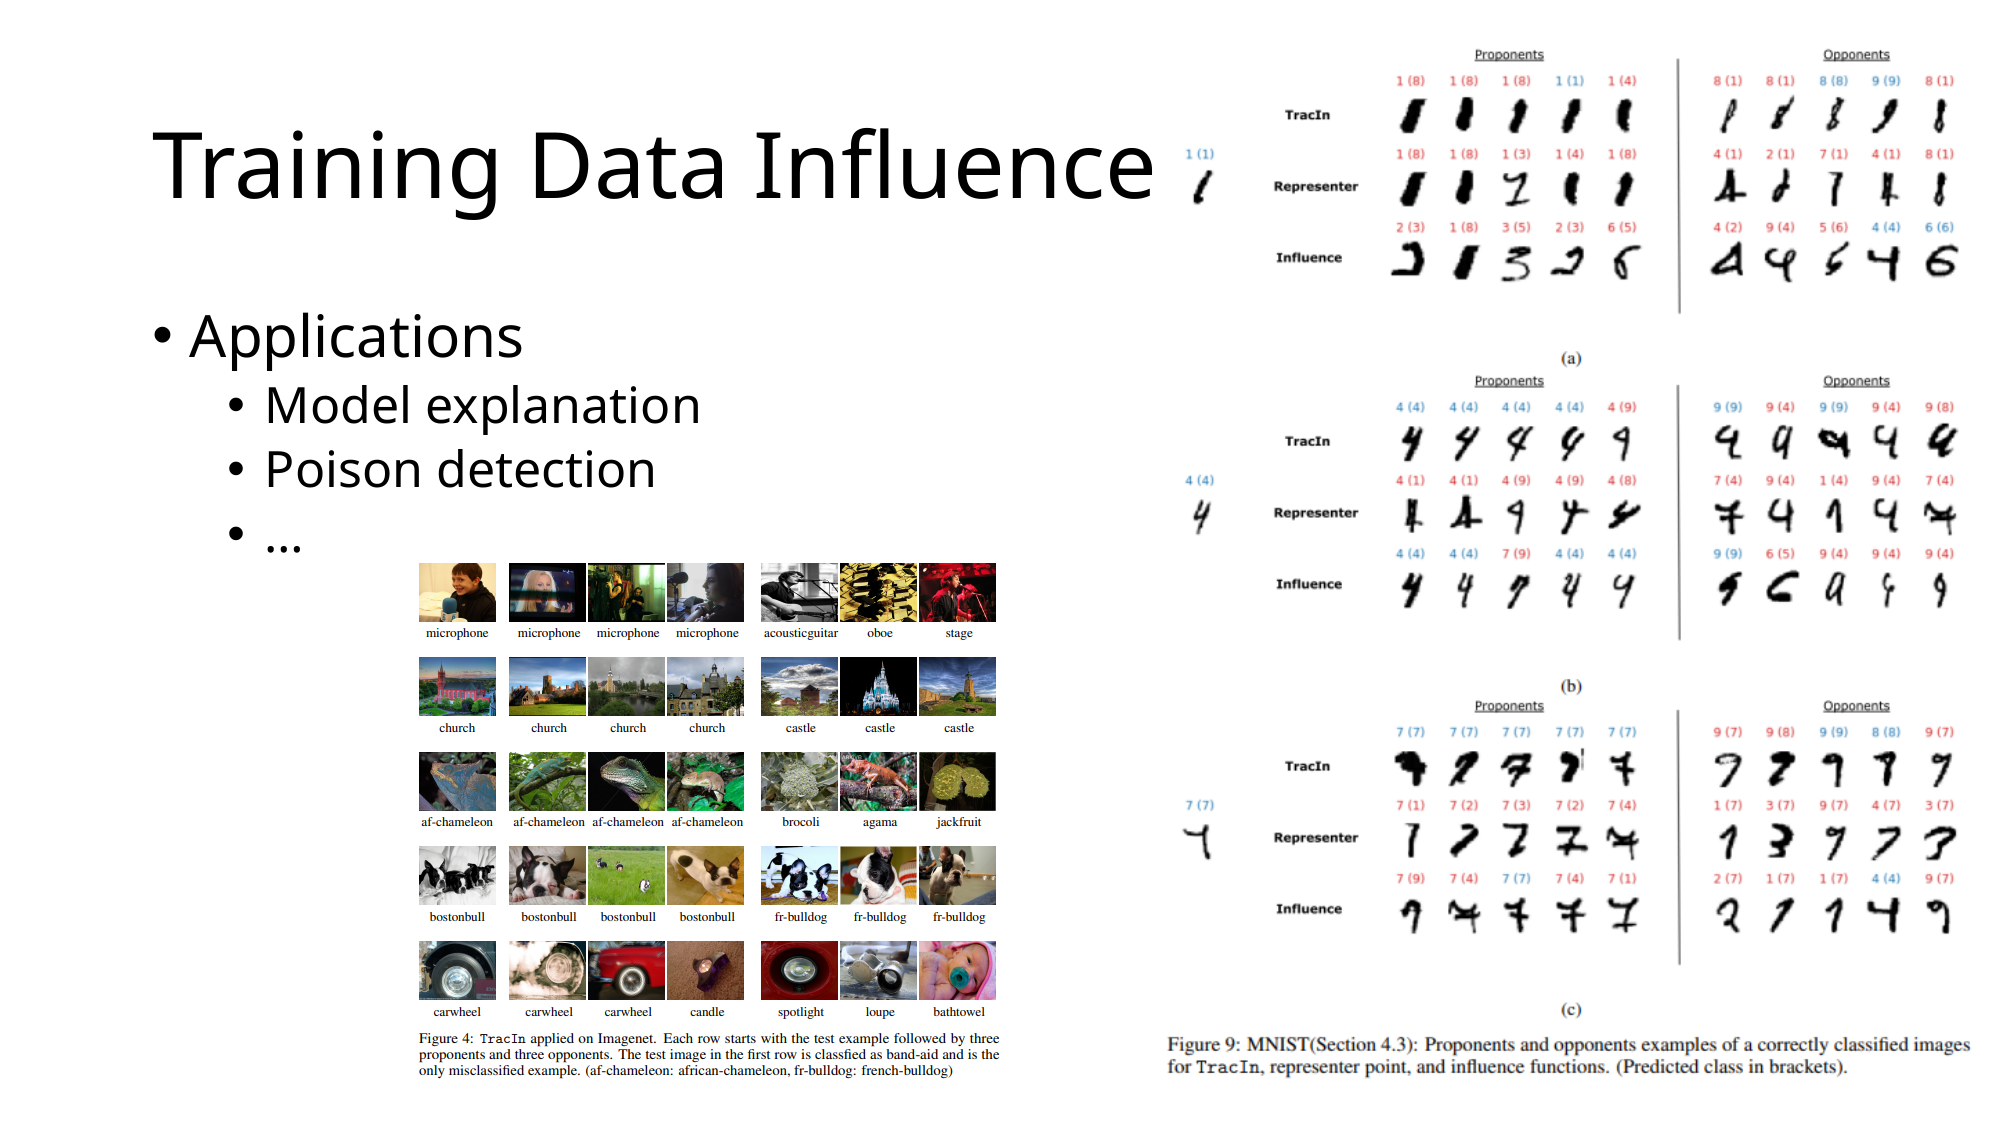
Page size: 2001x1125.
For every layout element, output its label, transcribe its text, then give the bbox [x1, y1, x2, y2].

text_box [1165, 45, 1974, 1080]
list Applications Model explanation Poison detection … [137, 299, 1165, 1014]
title Training Data Influence (4) [137, 59, 1165, 278]
picture [416, 559, 1000, 1080]
